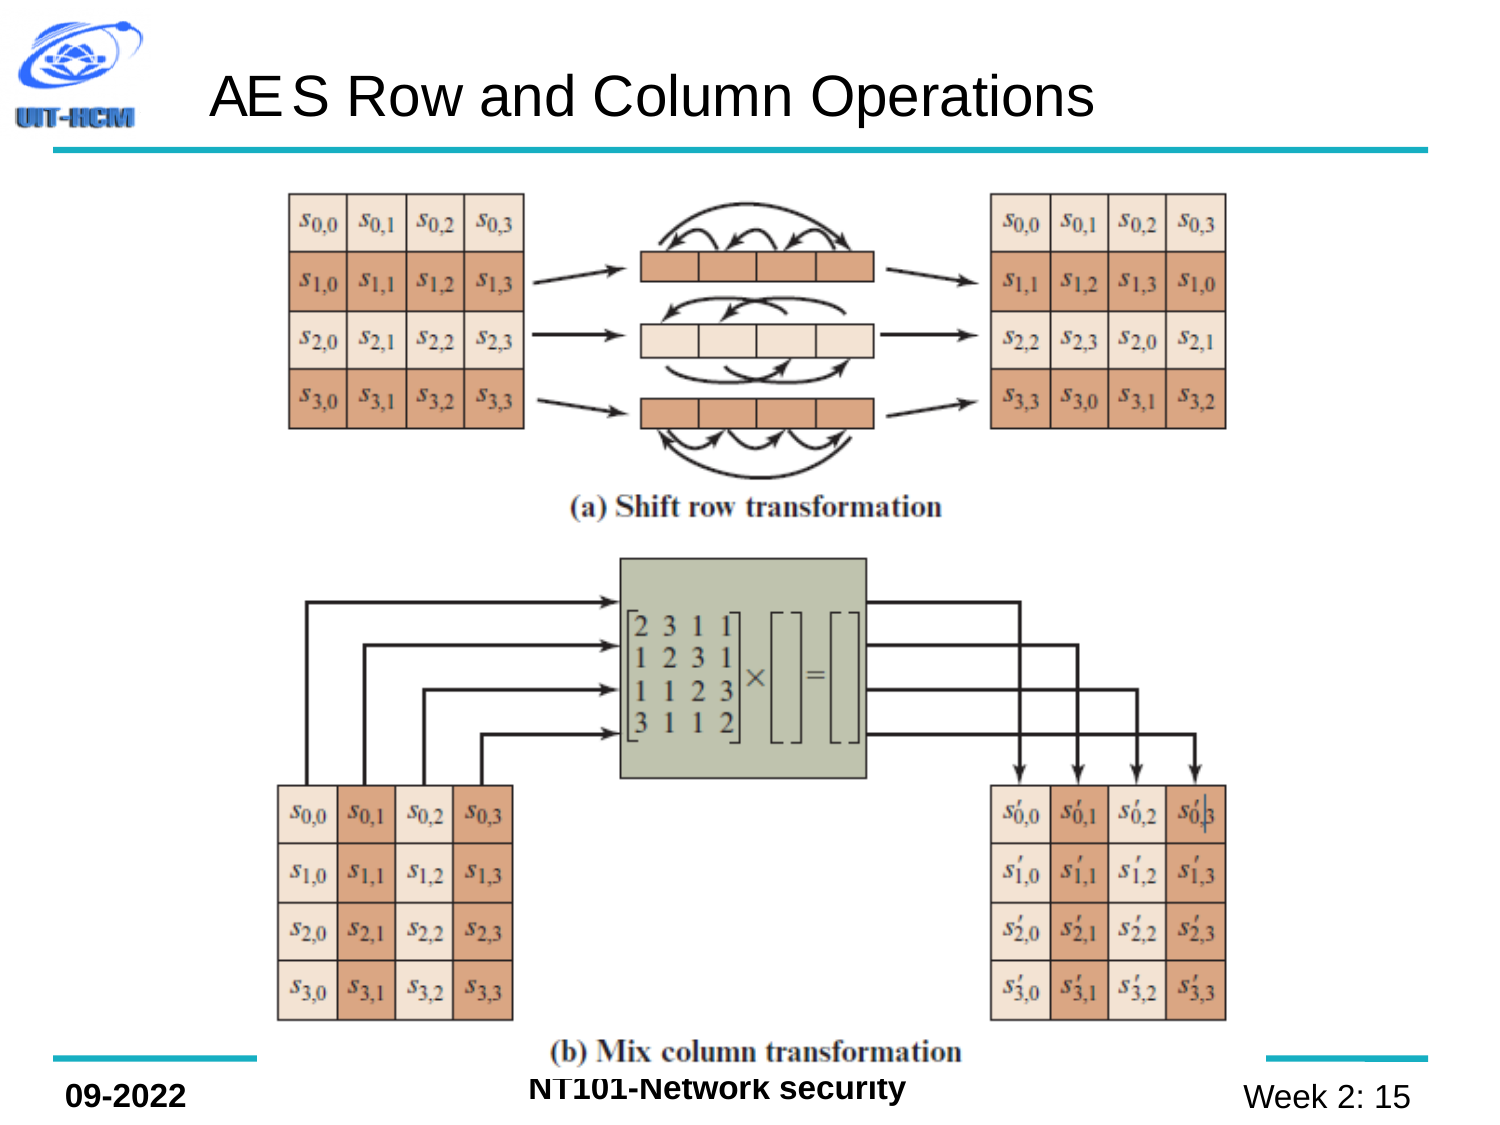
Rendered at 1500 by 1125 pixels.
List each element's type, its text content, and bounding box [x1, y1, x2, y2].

picture [0, 8, 159, 139]
picture [257, 162, 1266, 1080]
title A E S Row and Column Operations [194, 0, 1500, 195]
